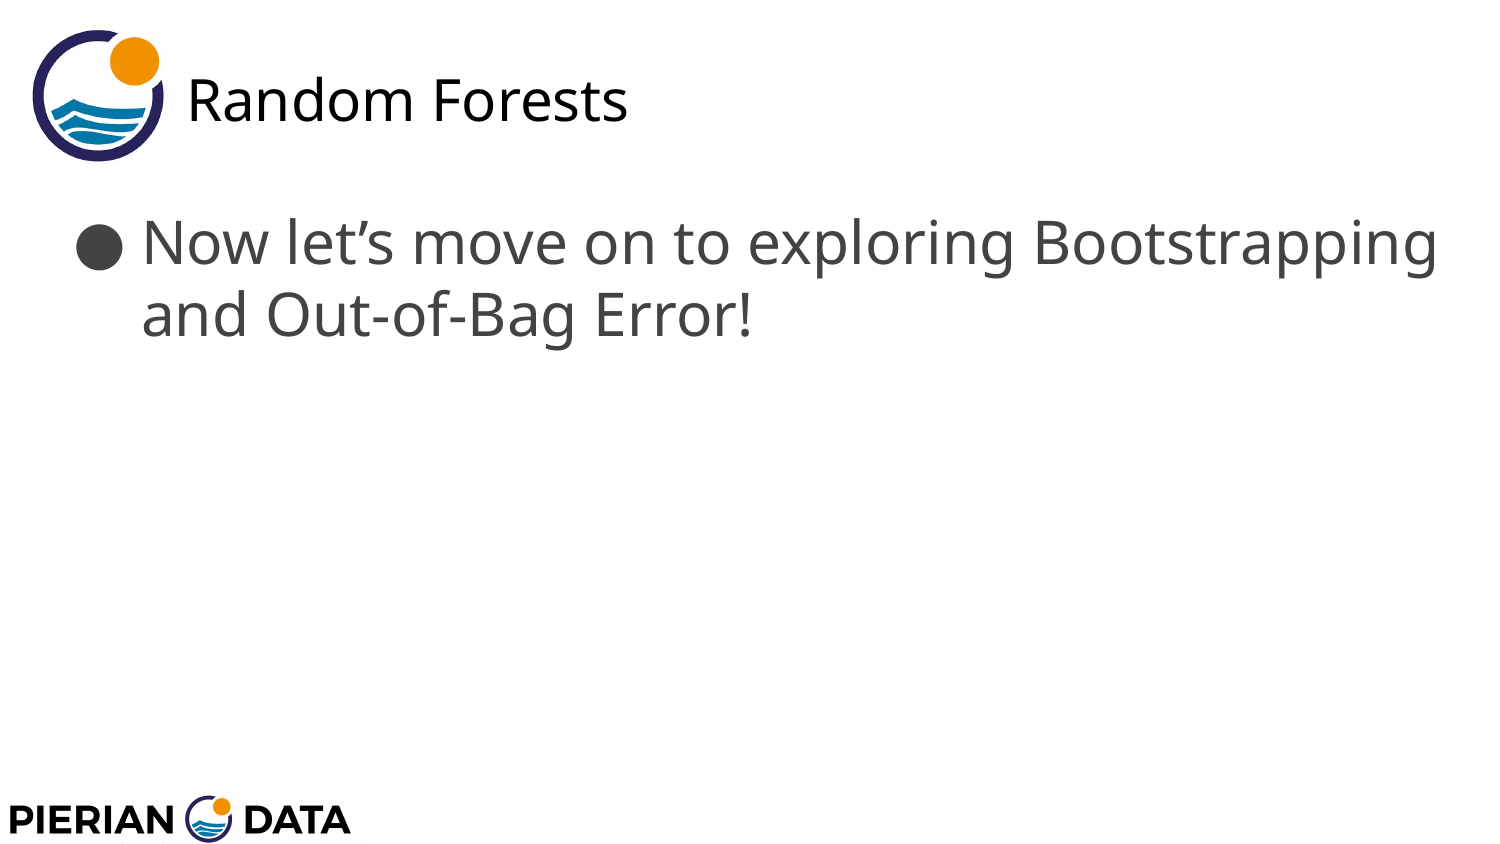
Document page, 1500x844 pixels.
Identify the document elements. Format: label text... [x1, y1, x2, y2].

picture [0, 787, 368, 844]
title Random Forests [176, 48, 1449, 143]
picture [24, 24, 172, 167]
list Now let’s move on to exploring Bootstrapping and Out-of-Bag Error! [51, 189, 1476, 750]
